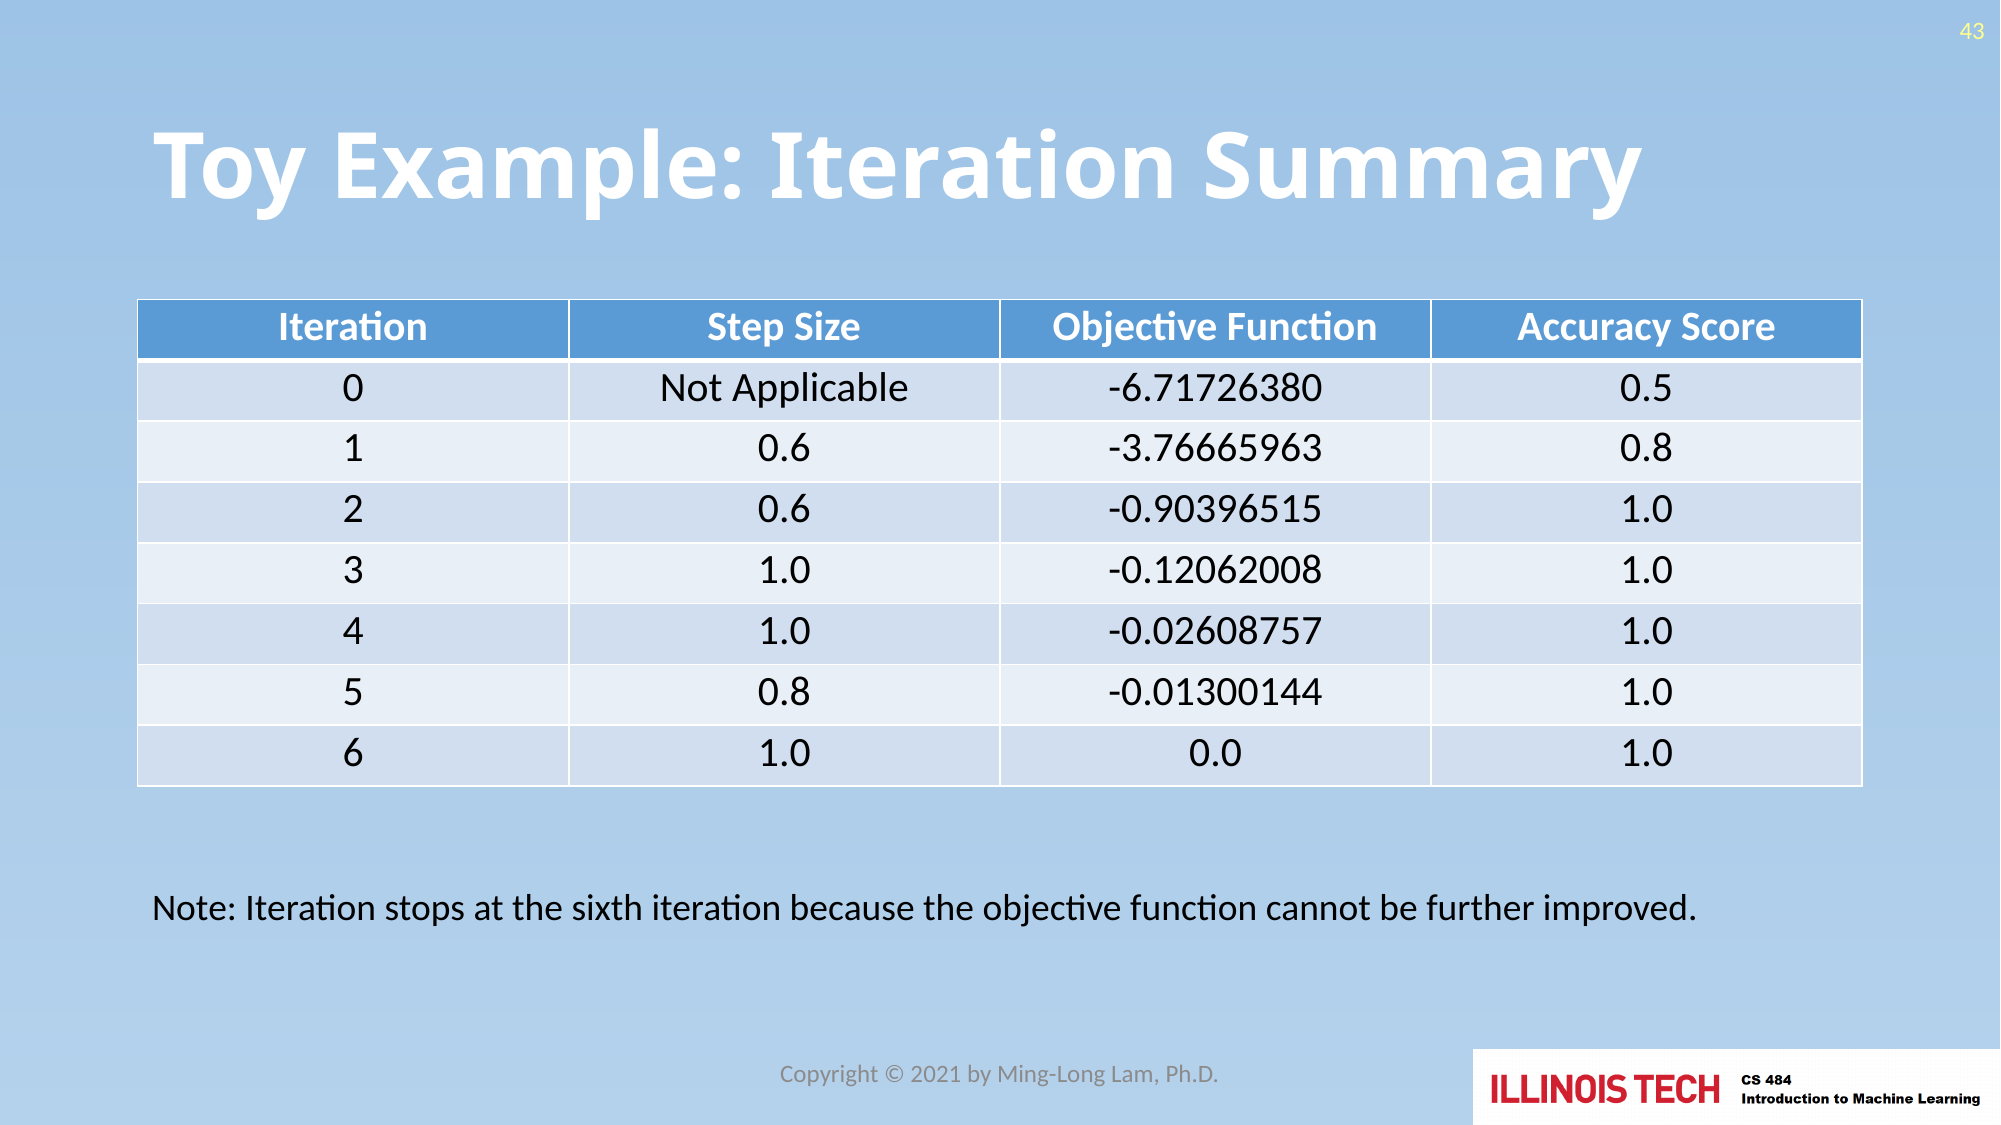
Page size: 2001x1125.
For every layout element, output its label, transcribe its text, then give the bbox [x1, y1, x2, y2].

table_cell -3.76665963 [1001, 422, 1430, 481]
table_cell 1.0 [570, 726, 999, 785]
table_cell 1.0 [1432, 665, 1861, 724]
table_cell -6.71726380 [1001, 363, 1430, 420]
table_cell 4 [138, 604, 568, 664]
table_cell 3 [138, 544, 568, 603]
title Toy Example: Iteration Summary [137, 59, 1863, 278]
table_cell 0 [138, 363, 568, 420]
table_cell 0.6 [570, 483, 999, 542]
table_cell 1.0 [570, 604, 999, 664]
table_cell 0.8 [1432, 422, 1861, 481]
table_cell 2 [138, 483, 568, 542]
table_cell Not Applicable [570, 363, 999, 420]
table_header Iteration [138, 300, 568, 358]
table_cell 1.0 [570, 544, 999, 603]
table_cell 5 [138, 665, 568, 724]
table_header Accuracy Score [1432, 300, 1861, 358]
table_cell -0.02608757 [1001, 604, 1430, 664]
table_cell 1.0 [1432, 604, 1861, 664]
slide_number 43 [1550, 0, 2000, 60]
text_box Note: Iteration stops at the sixth iteration because the objective function cannot be further improved. [137, 875, 1863, 936]
table_cell -0.12062008 [1001, 544, 1430, 603]
table_cell 6 [138, 726, 568, 785]
table_cell 1.0 [1432, 544, 1861, 603]
table_cell 0.5 [1432, 363, 1861, 420]
table_cell 0.0 [1001, 726, 1430, 785]
table_header Step Size [570, 300, 999, 358]
picture [1473, 1049, 2000, 1125]
table_cell -0.01300144 [1001, 665, 1430, 724]
table_cell 0.8 [570, 665, 999, 724]
table_header Objective Function [1001, 300, 1430, 358]
footer Copyright © 2021 by Ming-Long Lam, Ph.D. [662, 1042, 1338, 1103]
table_cell 1 [138, 422, 568, 481]
table_cell 1.0 [1432, 726, 1861, 785]
table_cell 1.0 [1432, 483, 1861, 542]
table_cell 0.6 [570, 422, 999, 481]
table_cell -0.90396515 [1001, 483, 1430, 542]
